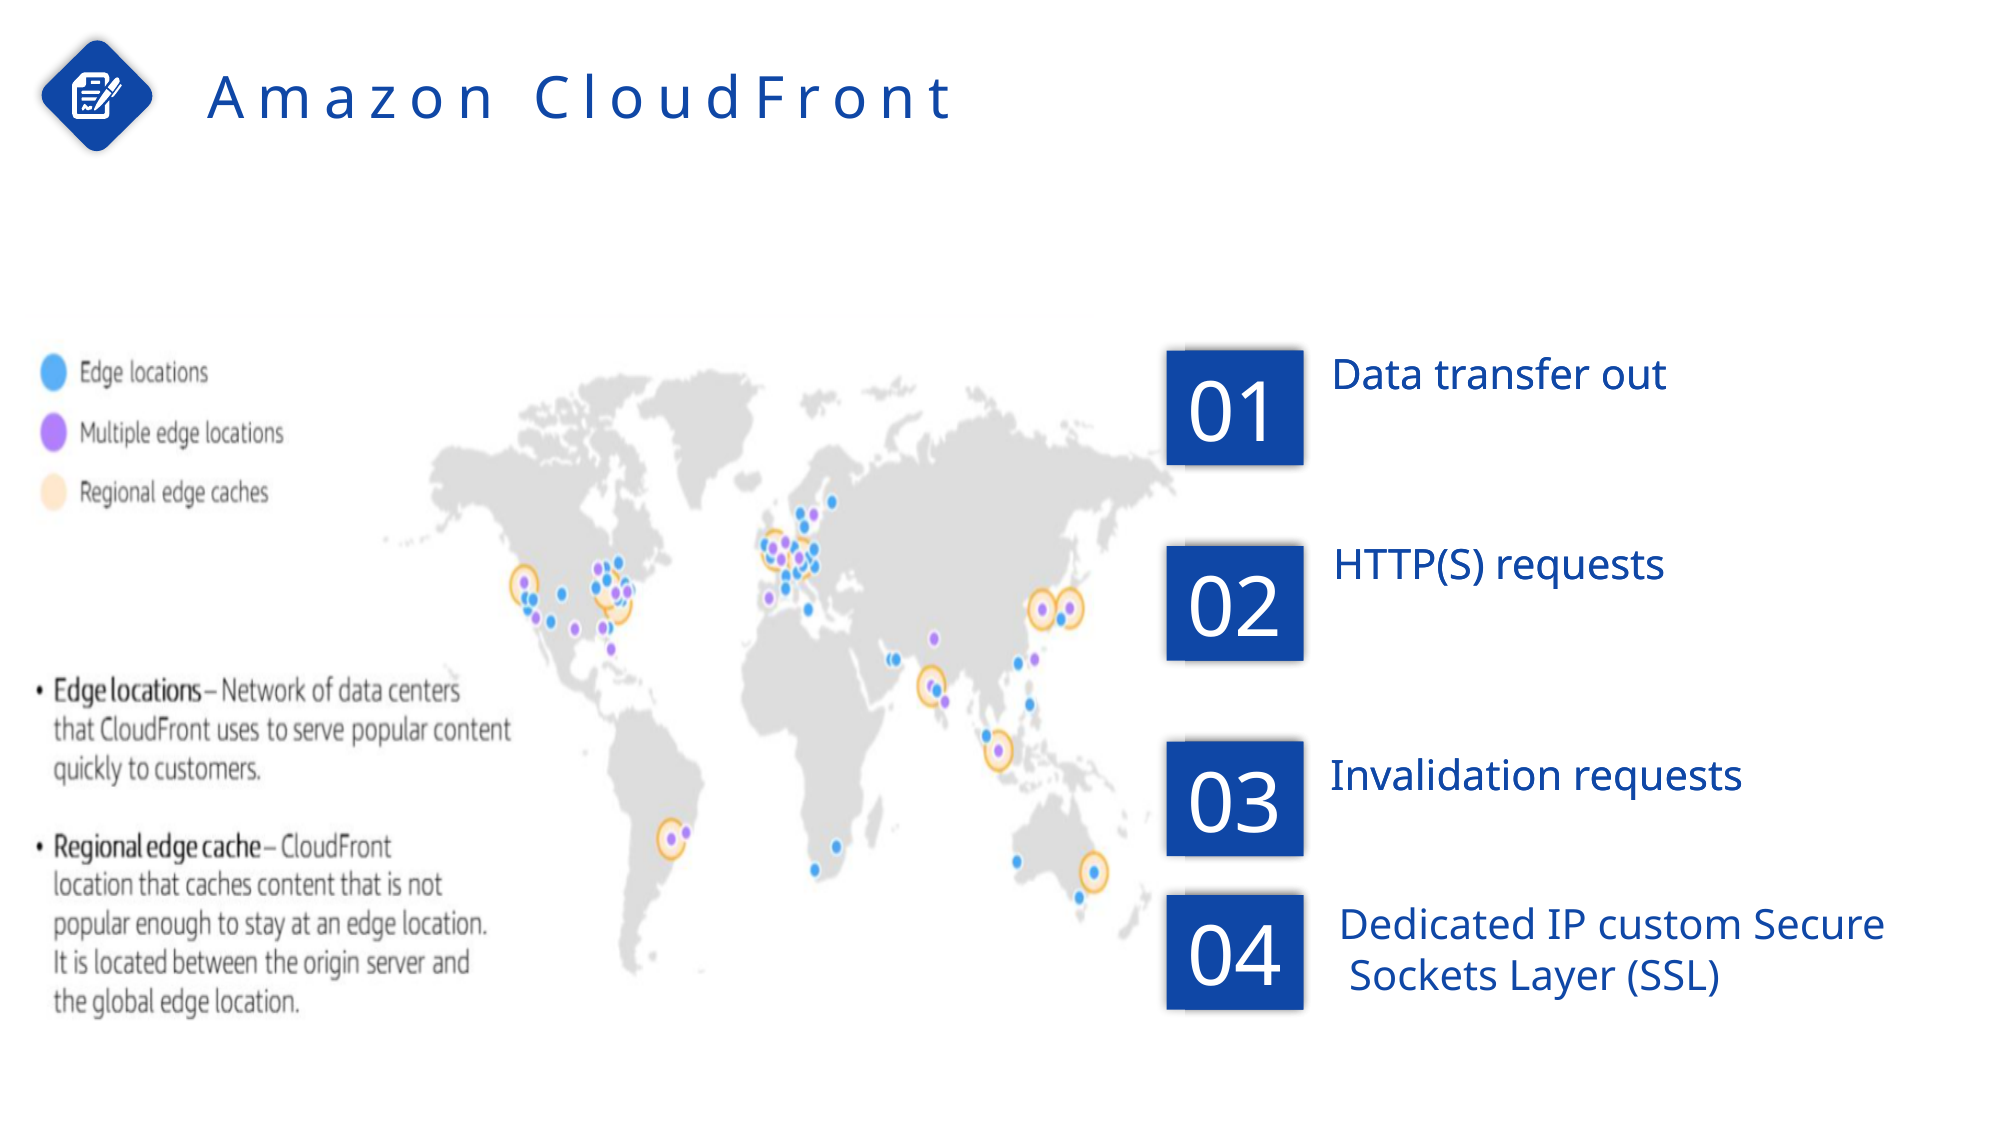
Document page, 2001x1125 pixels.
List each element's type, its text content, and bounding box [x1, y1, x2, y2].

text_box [1303, 890, 2000, 1125]
text_box Amazon CloudFront [193, 52, 965, 138]
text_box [1303, 741, 1939, 901]
text_box 02 [1190, 546, 1298, 661]
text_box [35, 34, 159, 158]
text_box 01 [1190, 350, 1298, 466]
text_box 03 [1190, 741, 1299, 857]
text_box 04 [1190, 895, 1298, 1010]
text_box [1304, 530, 1901, 691]
picture [24, 314, 1186, 1036]
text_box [1304, 340, 1901, 500]
